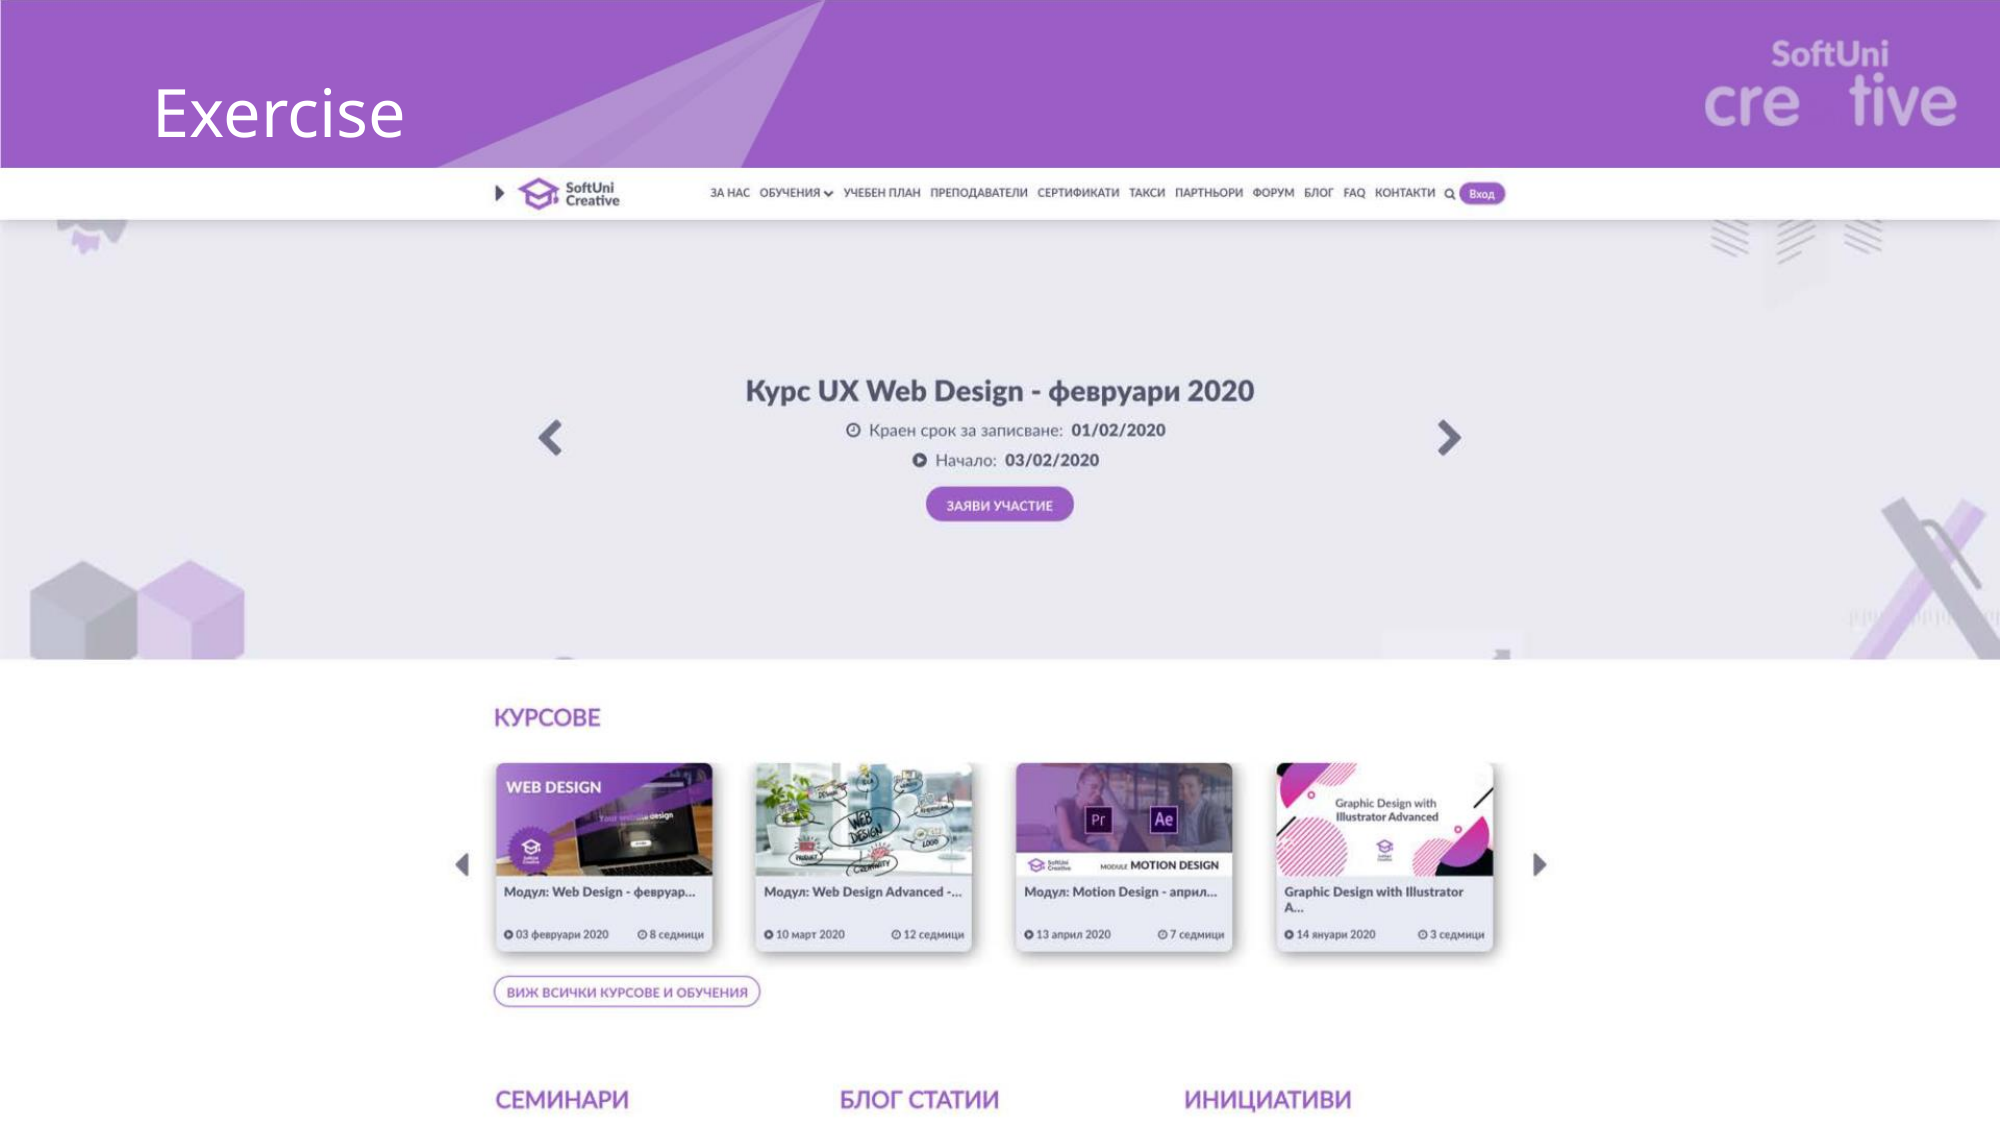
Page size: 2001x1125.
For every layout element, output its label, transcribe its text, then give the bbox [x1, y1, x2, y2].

text_box Exercise [152, 62, 429, 152]
text_box [0, 0, 2000, 1125]
